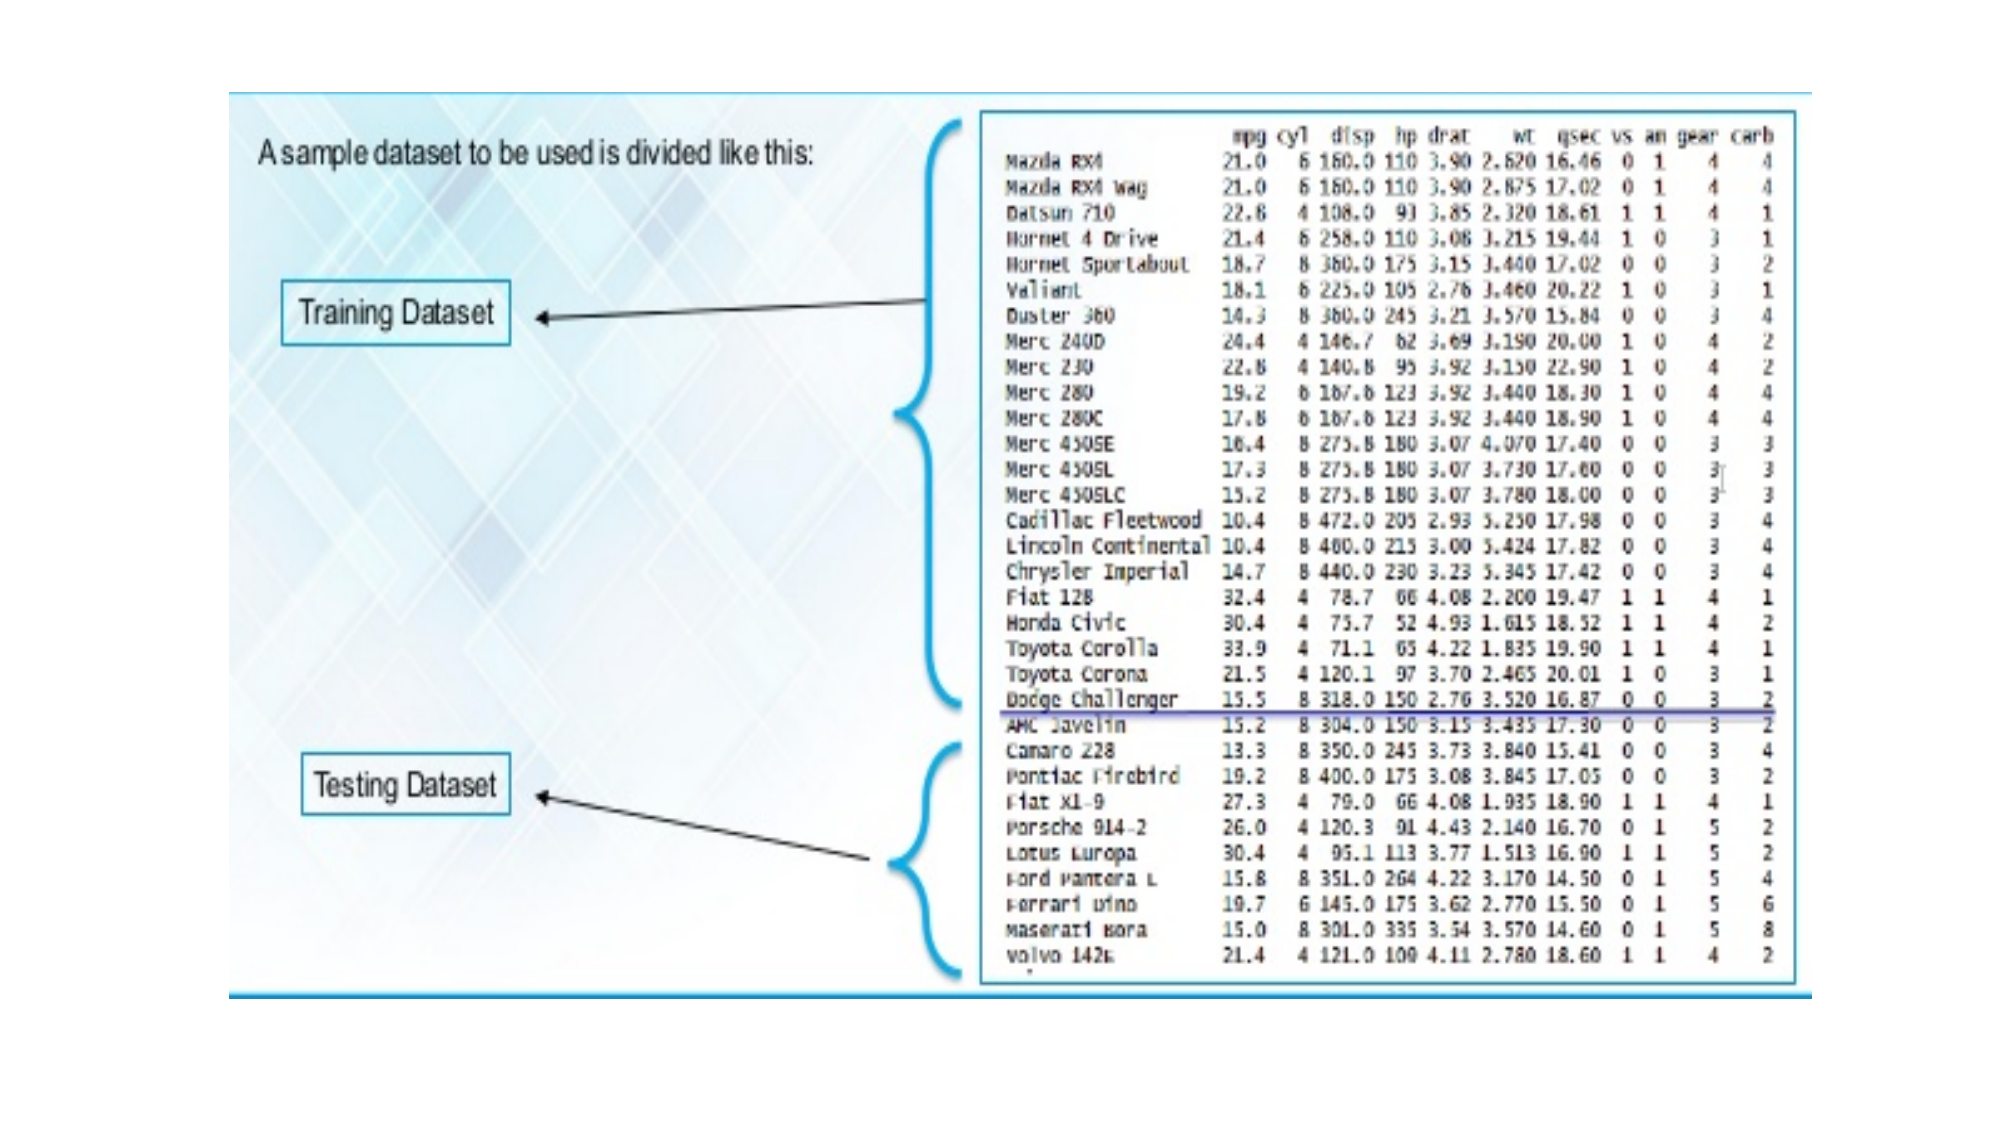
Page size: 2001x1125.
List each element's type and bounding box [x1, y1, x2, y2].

picture [229, 92, 1812, 999]
